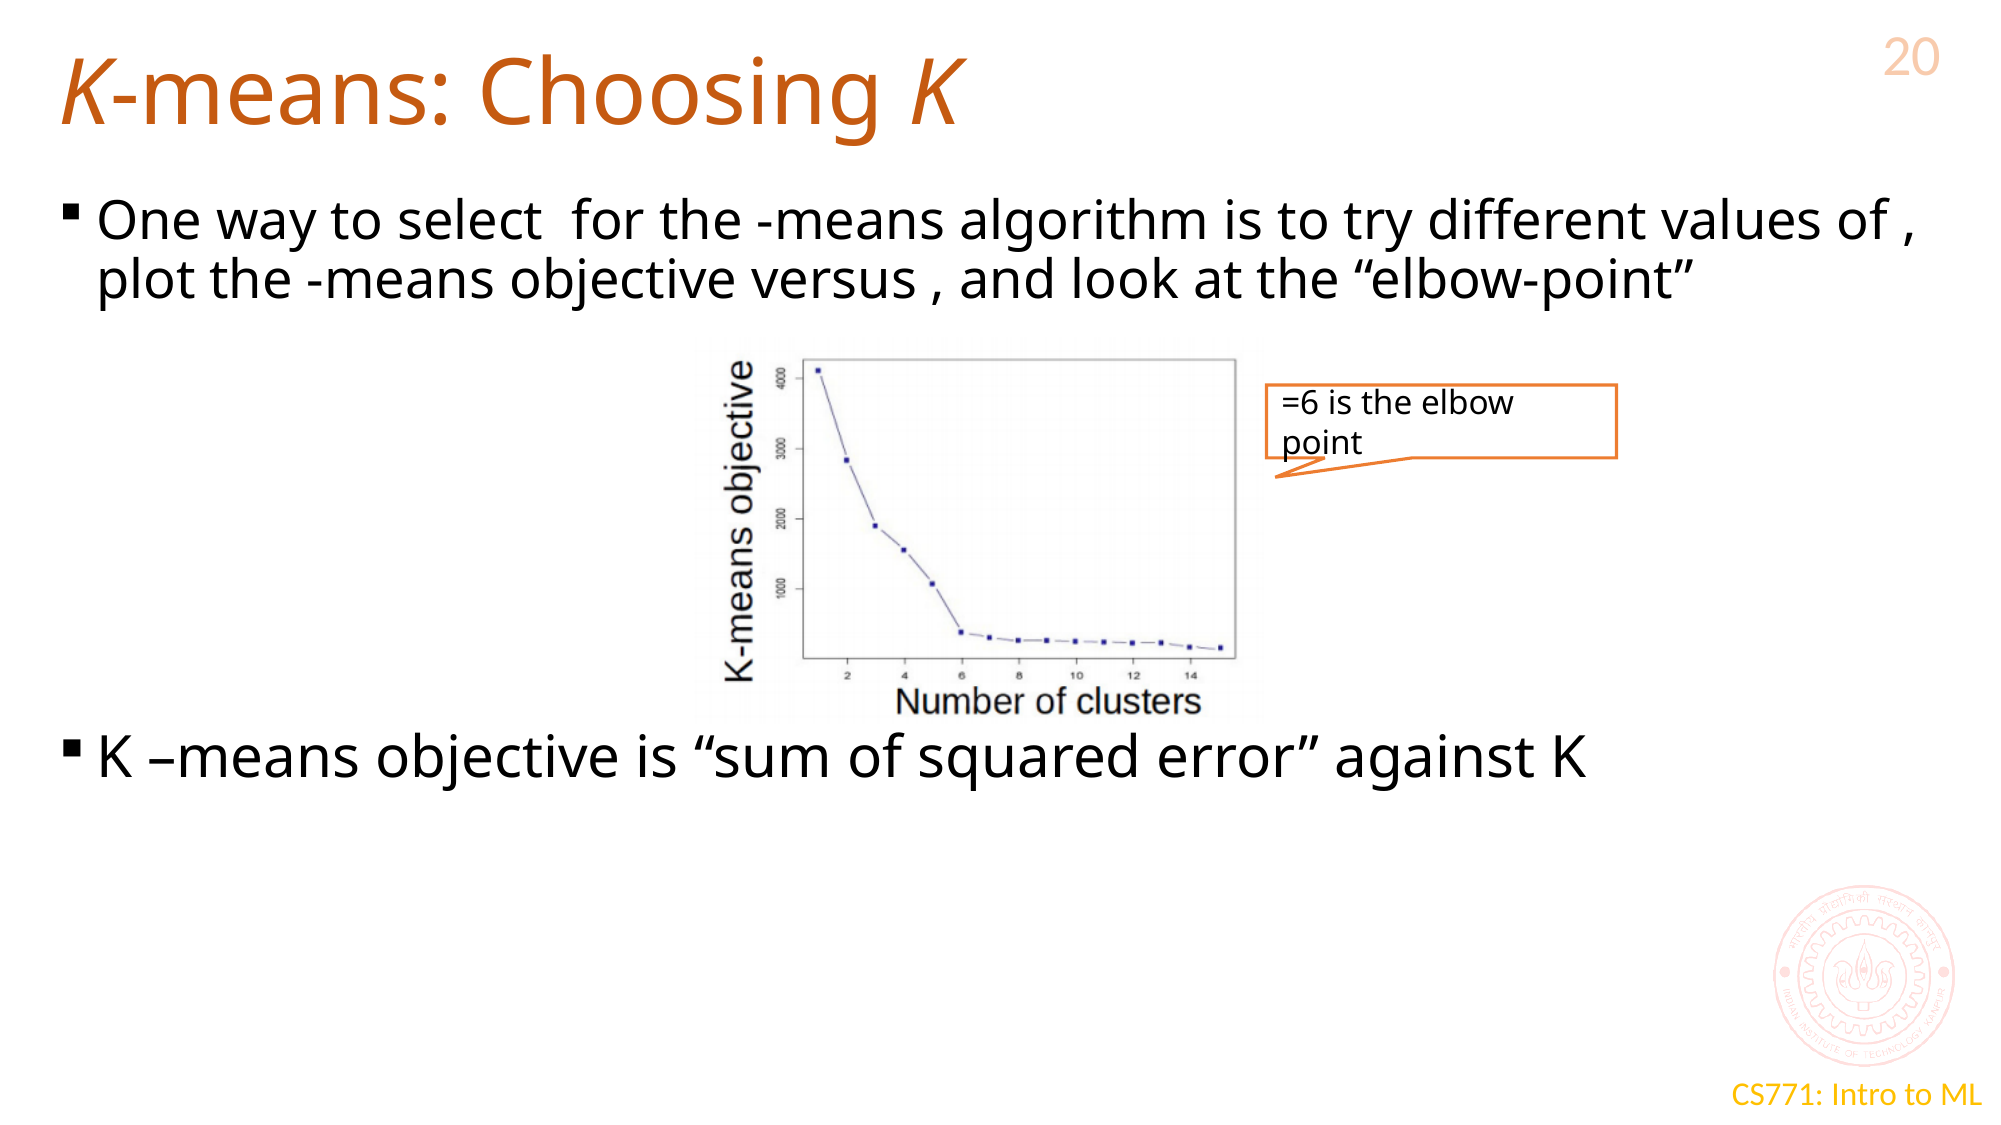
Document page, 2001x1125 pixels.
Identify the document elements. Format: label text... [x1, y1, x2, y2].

picture [694, 337, 1264, 724]
slide_number 20 [1857, 22, 1957, 83]
title K-means: Choosing K [43, 27, 1970, 163]
